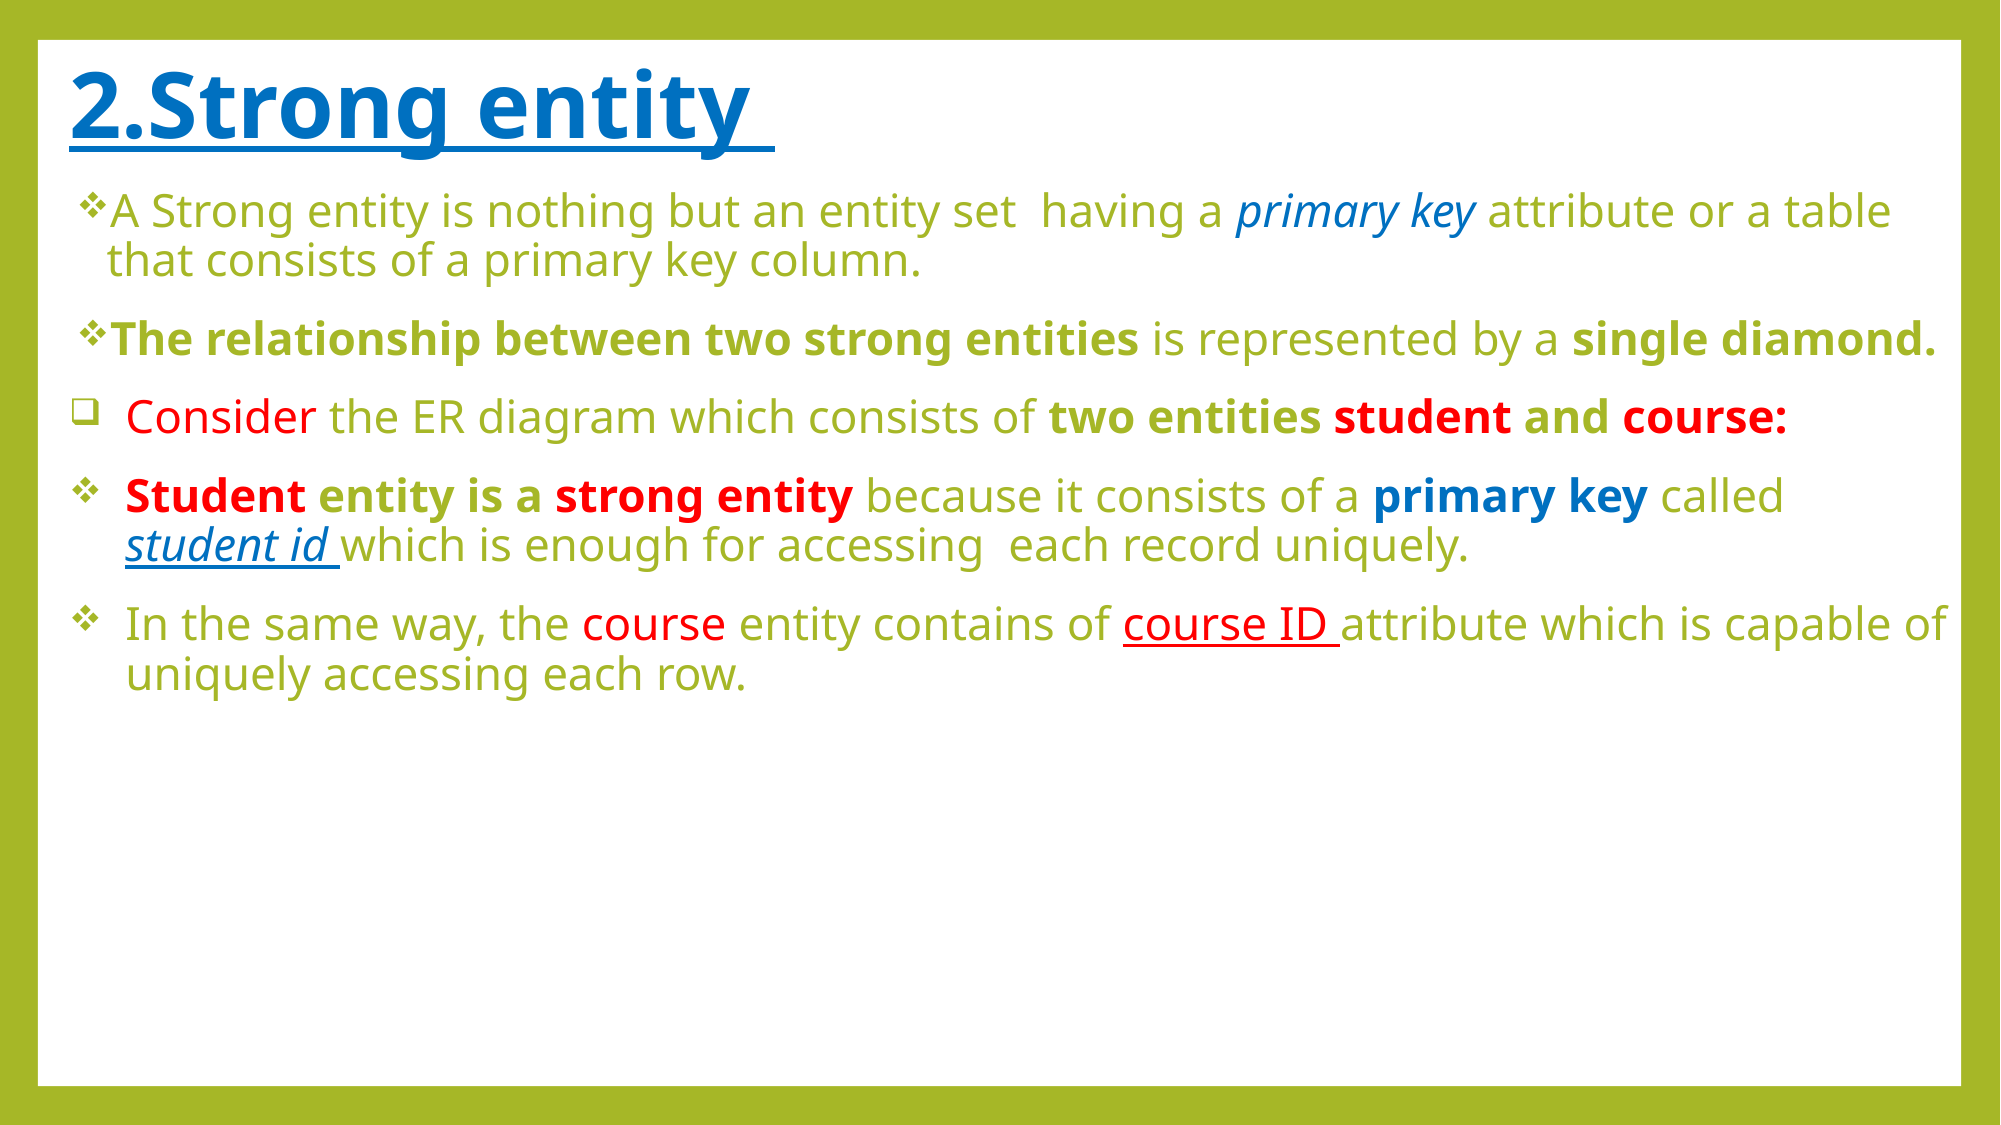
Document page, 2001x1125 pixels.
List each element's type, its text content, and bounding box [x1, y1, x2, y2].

list 2.Strong entity A Strong entity is nothing but an entity set having a primary key attribute or a table that consists of a primary key column. The relationship between two strong entities is represented by a single diamond. Consider the ER diagram which consists of two entities student and course: Student entity is a strong entity because it consists of a primary key called student id which is enough for accessing each record uniquely. In the same way, the course entity contains of course ID attribute which is capable of uniquely accessing each row. [54, 52, 1963, 1040]
